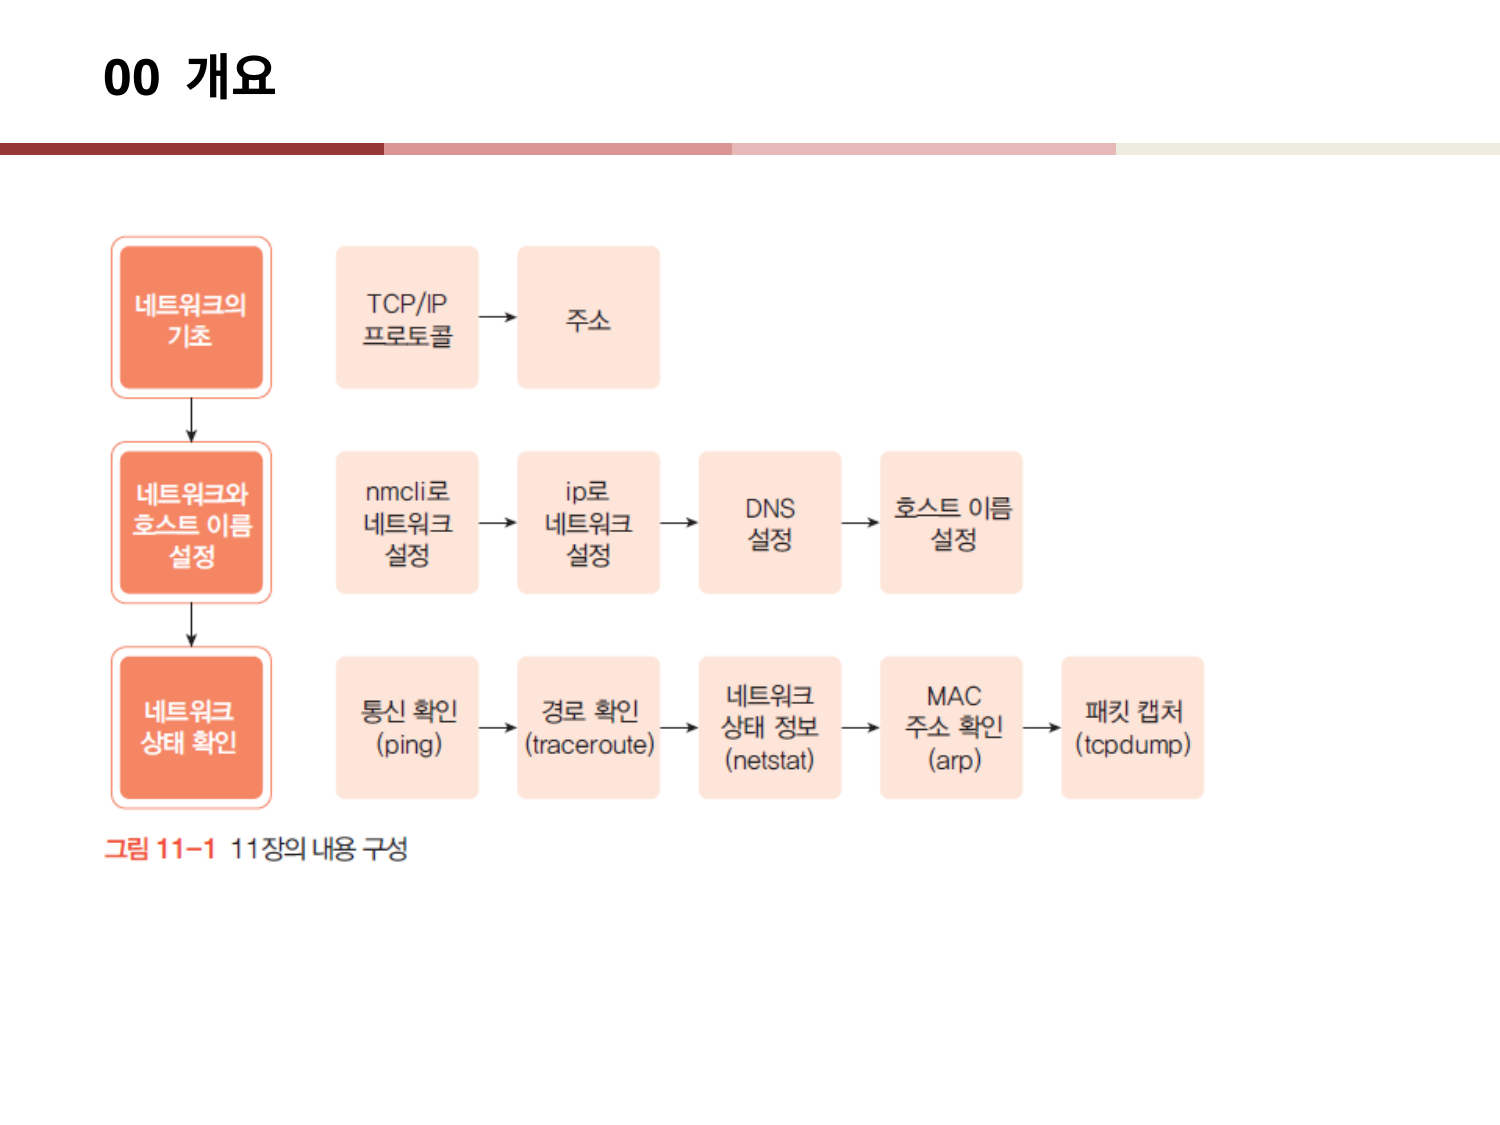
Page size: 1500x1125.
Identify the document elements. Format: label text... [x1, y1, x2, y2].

picture [93, 220, 1262, 905]
title 00 개요 [88, 30, 1330, 121]
